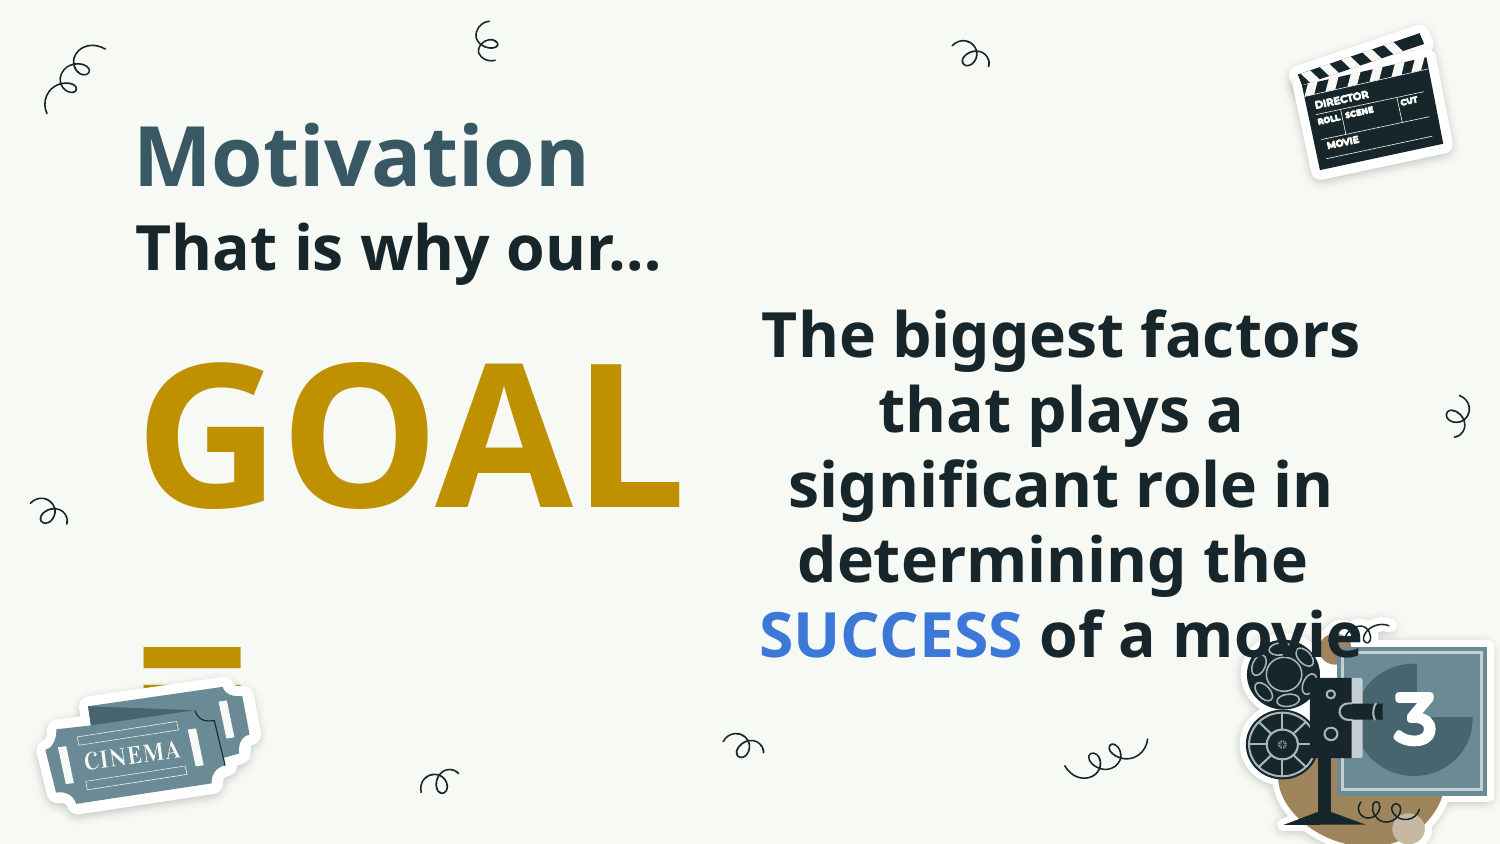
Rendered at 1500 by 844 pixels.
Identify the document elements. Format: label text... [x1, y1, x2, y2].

list GOAL = [45, 292, 784, 635]
title Motivation [118, 72, 1289, 167]
list The biggest factors that plays a significant role in determining the SUCCESS of a movie [723, 287, 1400, 622]
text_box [1234, 616, 1495, 844]
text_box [41, 682, 256, 809]
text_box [1294, 30, 1447, 174]
list That is why our… [120, 192, 1429, 287]
